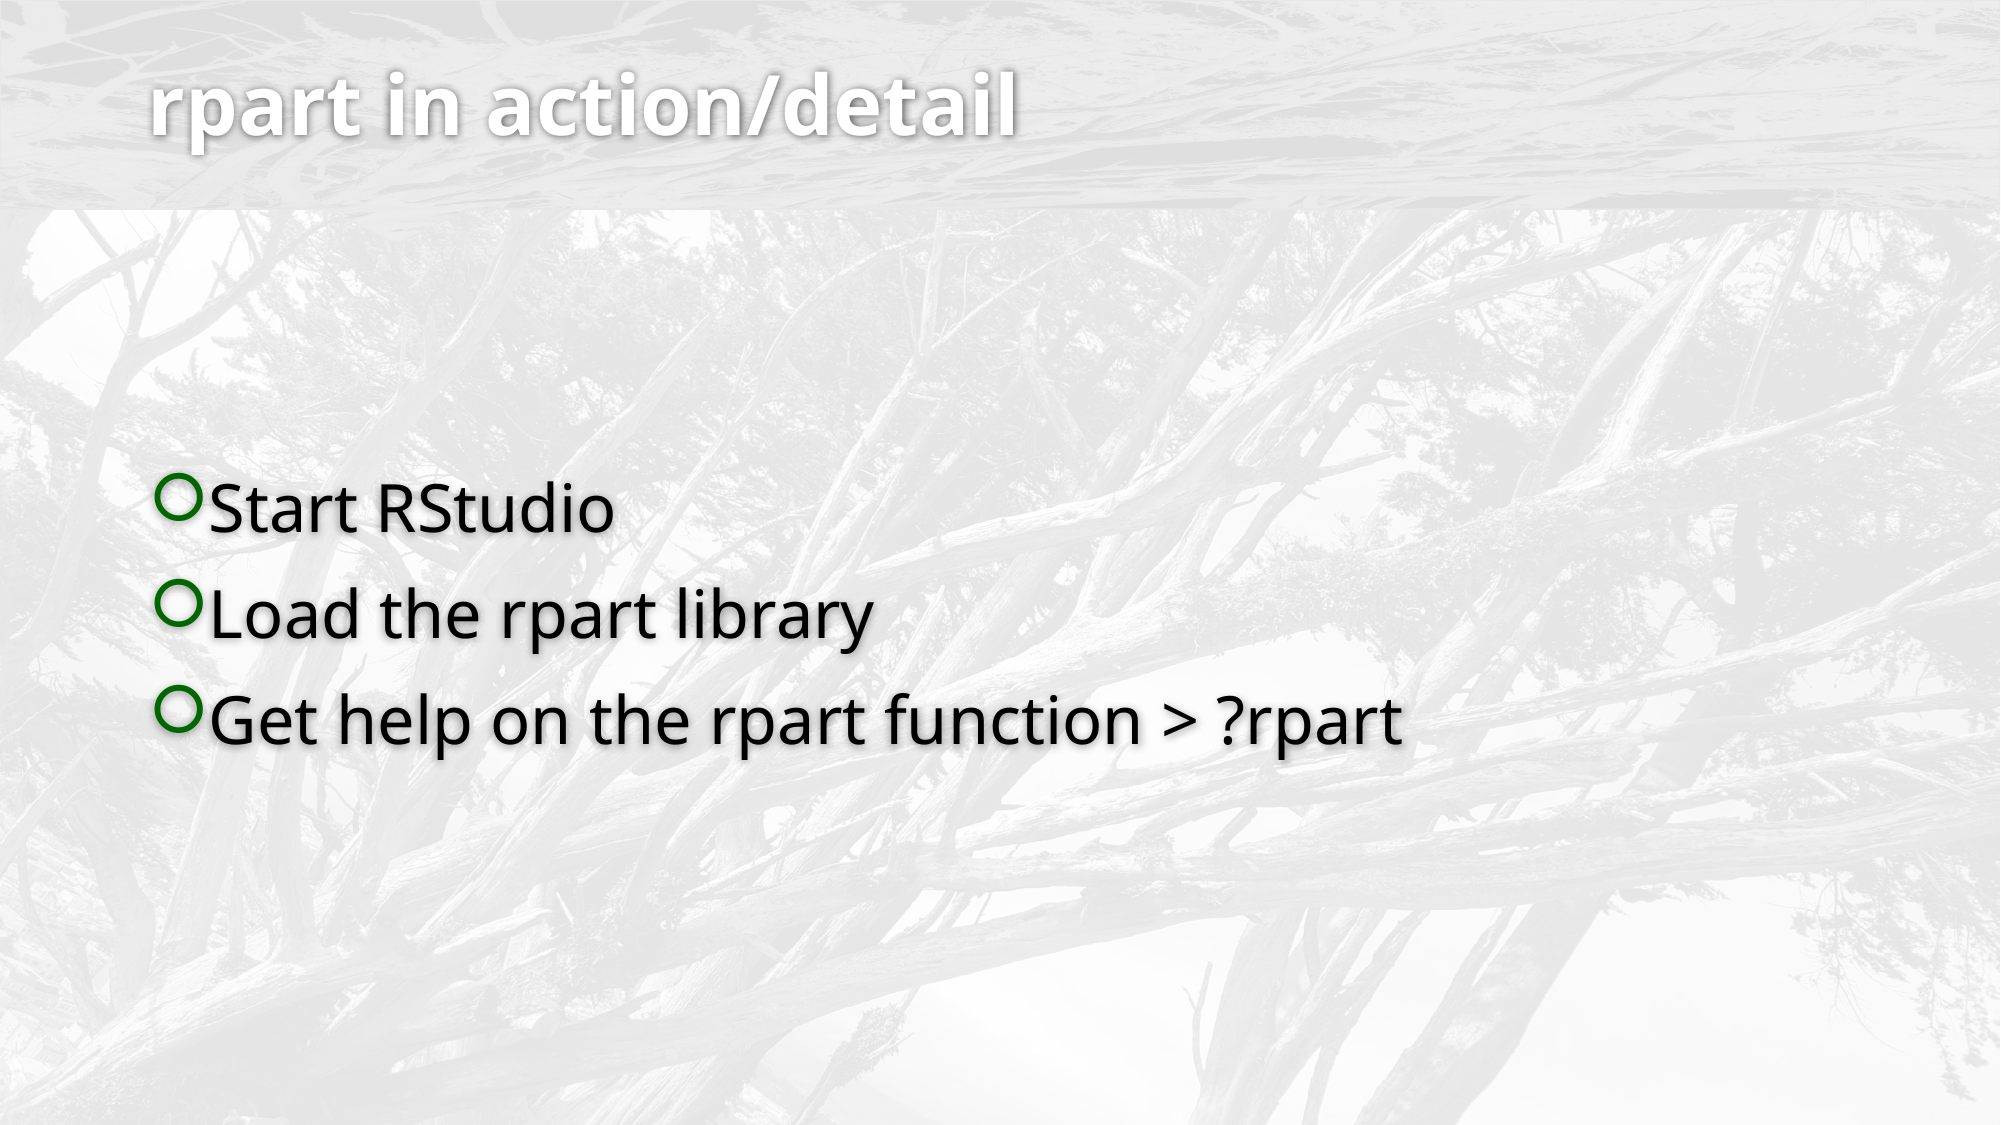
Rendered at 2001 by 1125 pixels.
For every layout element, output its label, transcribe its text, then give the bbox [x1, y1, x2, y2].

title rpart in action/detail [132, 0, 1868, 205]
list Start RStudio Load the rpart library Get help on the rpart function > ?rpart [134, 262, 1866, 962]
